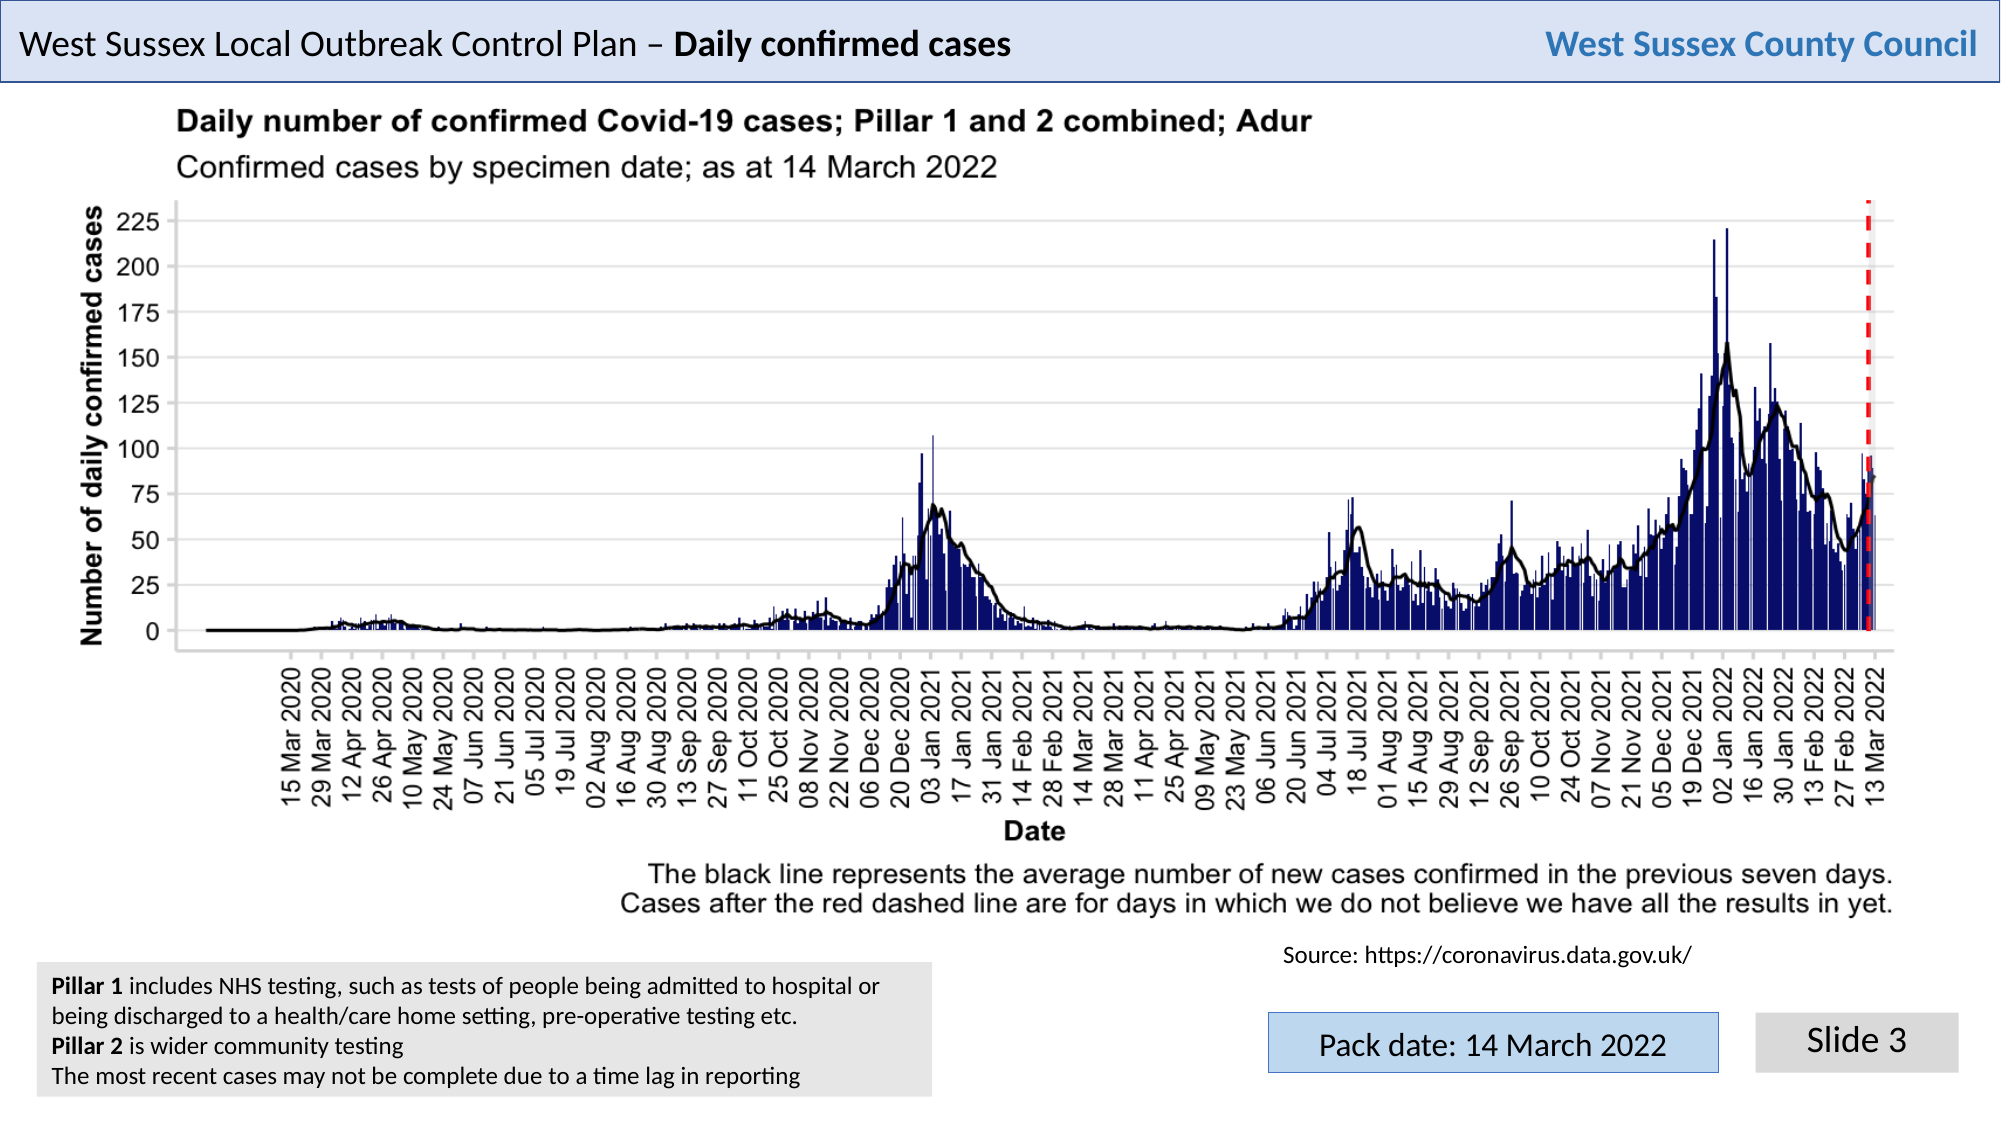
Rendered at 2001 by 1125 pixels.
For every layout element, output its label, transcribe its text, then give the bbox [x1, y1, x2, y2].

list Slide 3 [1755, 1012, 1959, 1073]
list Source: https://coronavirus.data.gov.uk/ [1268, 935, 1912, 995]
picture [63, 91, 1912, 935]
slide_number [1268, 1012, 1719, 1073]
